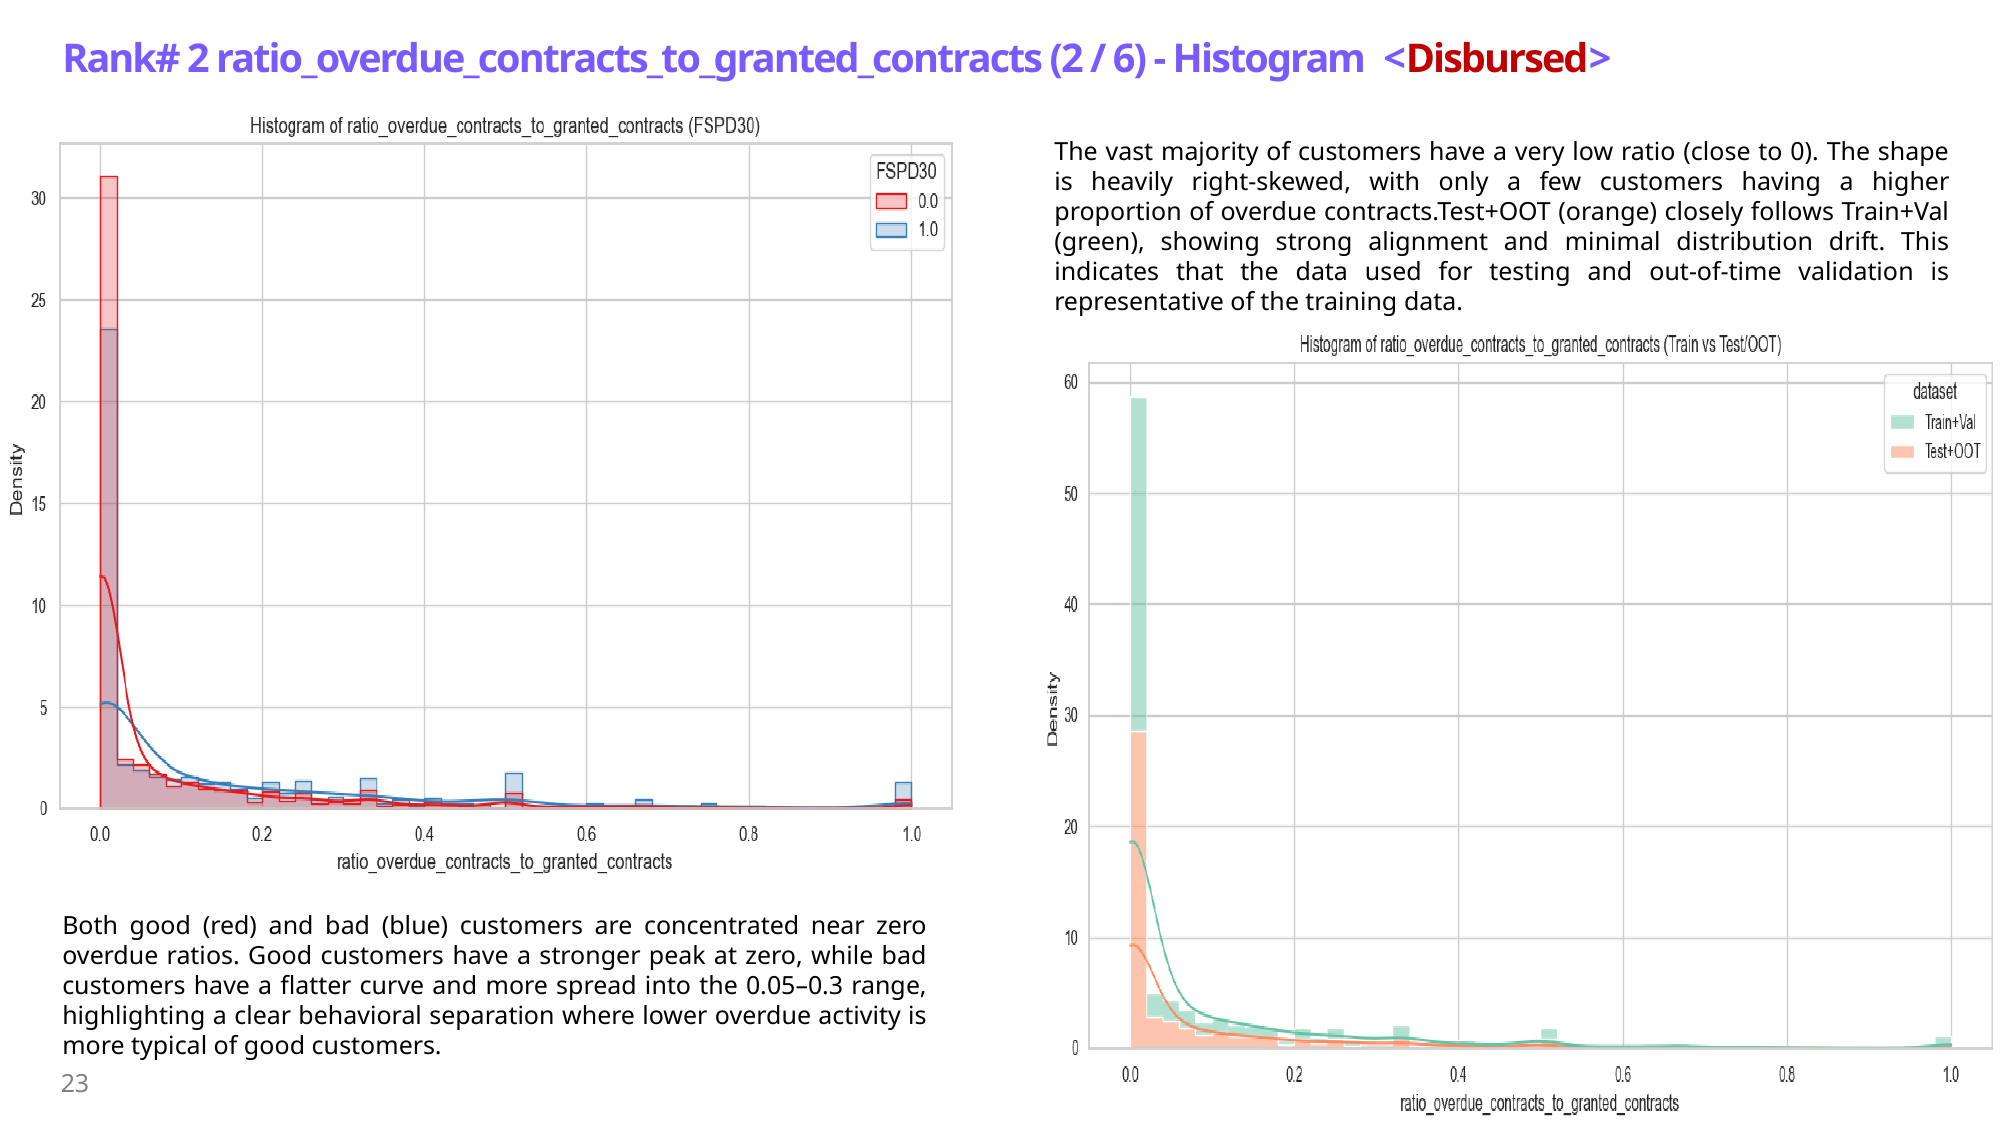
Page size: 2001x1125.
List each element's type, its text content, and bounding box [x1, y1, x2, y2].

text_box The vast majority of customers have a very low ratio (close to 0). The shape is heavily right-skewed, with only a few customers having a higher proportion of overdue contracts.Test+OOT (orange) closely follows Train+Val (green), showing strong alignment and minimal distribution drift. This indicates that the data used for testing and out-of-time validation is representative of the training data. [1039, 128, 1966, 322]
title Rank# 2 ratio_overdue_contracts_to_granted_contracts (2 / 6) - Histogram <Disbursed> [47, 0, 1841, 89]
picture [0, 104, 961, 887]
picture [1039, 322, 2000, 1125]
text_box 23 [45, 1054, 496, 1115]
text_box Both good (red) and bad (blue) customers are concentrated near zero overdue ratios. Good customers have a stronger peak at zero, while bad customers have a flatter curve and more spread into the 0.05–0.3 range, highlighting a clear behavioral separation where lower overdue activity is more typical of good customers. [47, 902, 943, 1067]
